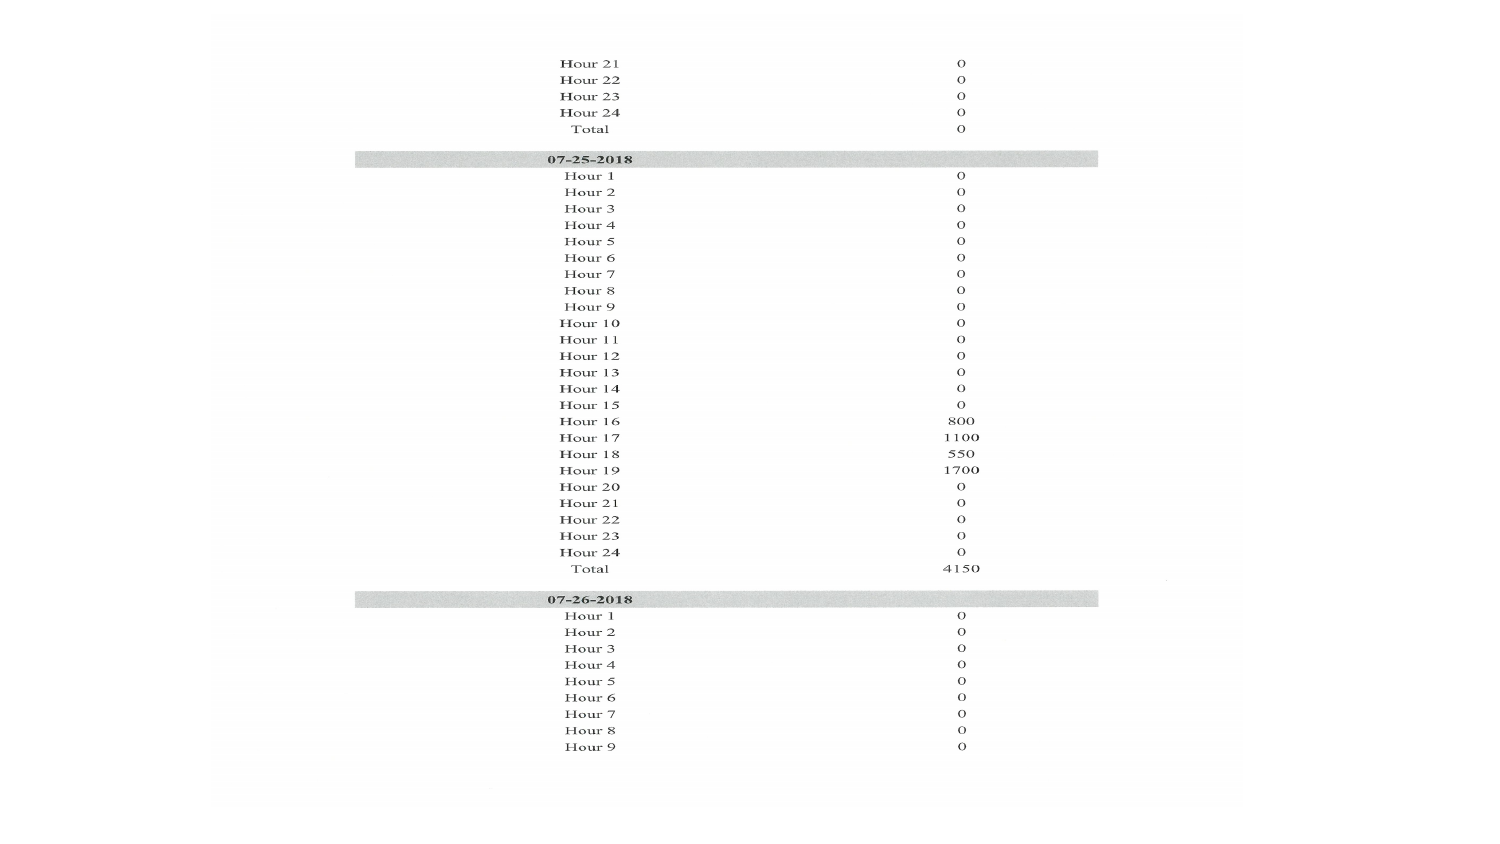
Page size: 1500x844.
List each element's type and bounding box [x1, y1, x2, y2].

picture [211, 14, 1243, 809]
